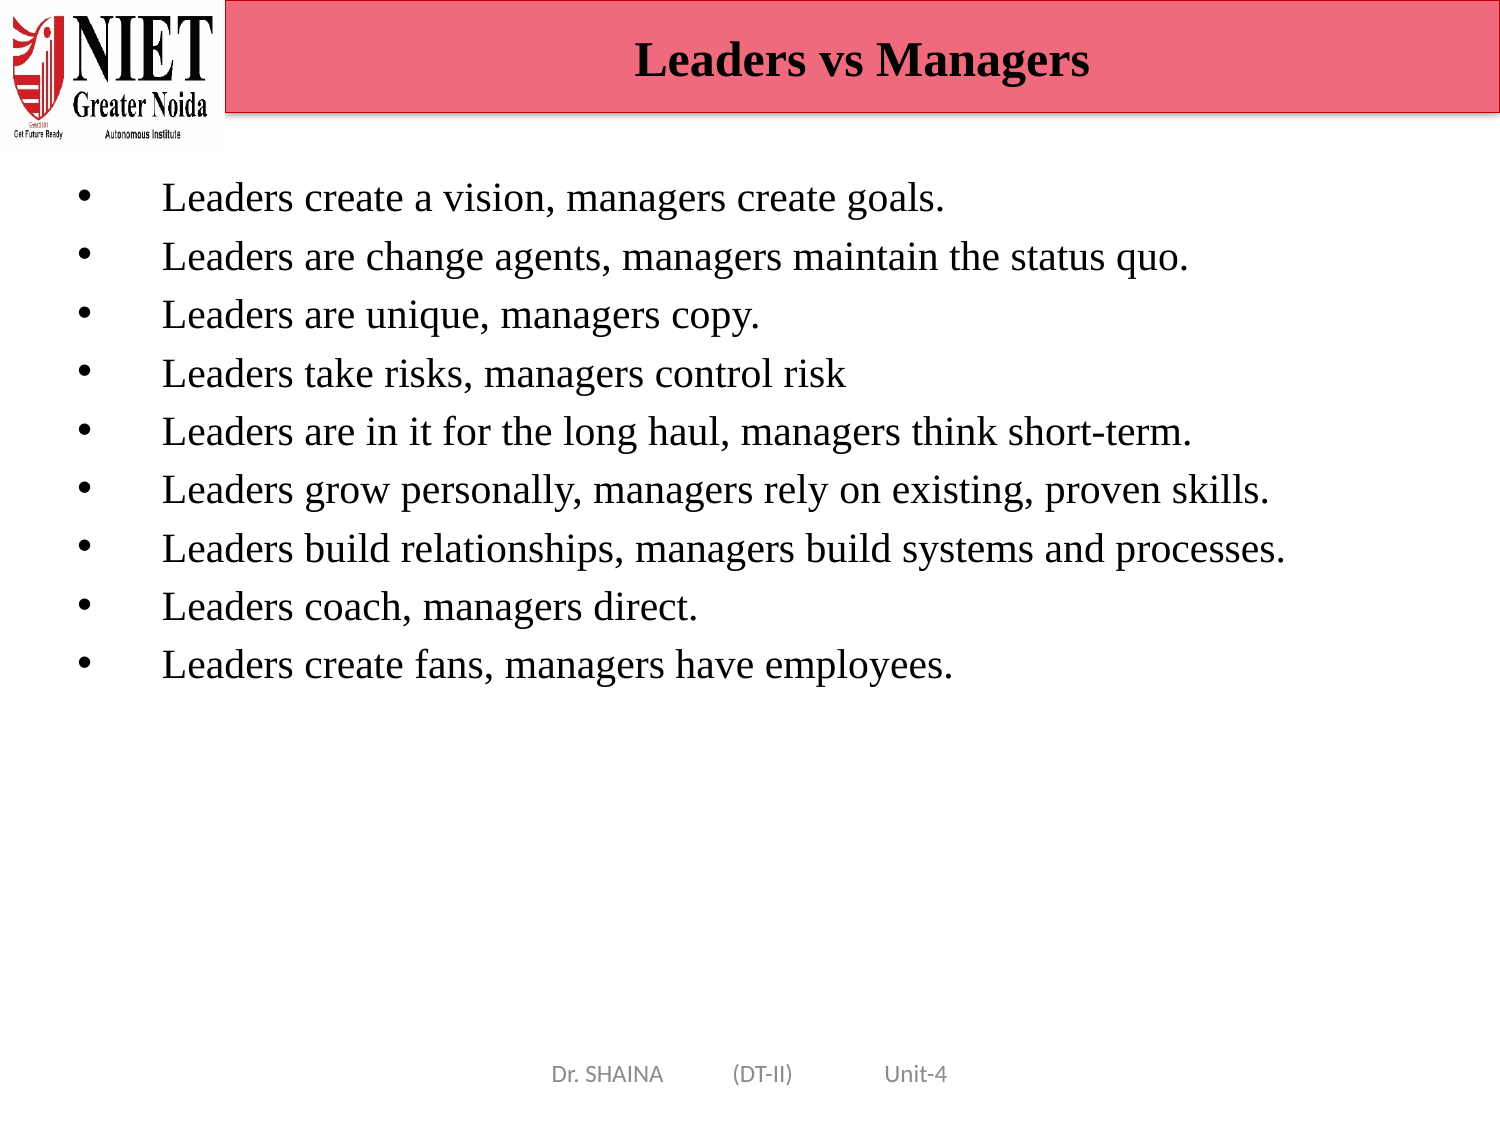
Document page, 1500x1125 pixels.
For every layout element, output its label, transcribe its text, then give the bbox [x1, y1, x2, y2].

picture [0, 0, 226, 156]
list Leaders create a vision, managers create goals. Leaders are change agents, managers maintain the status quo. Leaders are unique, managers copy. Leaders take risks, managers control risk Leaders are in it for the long haul, managers think short-term. Leaders grow personally, managers rely on existing, proven skills. Leaders build relationships, managers build systems and processes. Leaders coach, managers direct. Leaders create fans, managers have employees. [62, 162, 1450, 1025]
footer Dr. SHAINA (DT-II) Unit-4 [512, 1042, 988, 1103]
text_box Leaders vs Managers [226, 0, 1500, 113]
